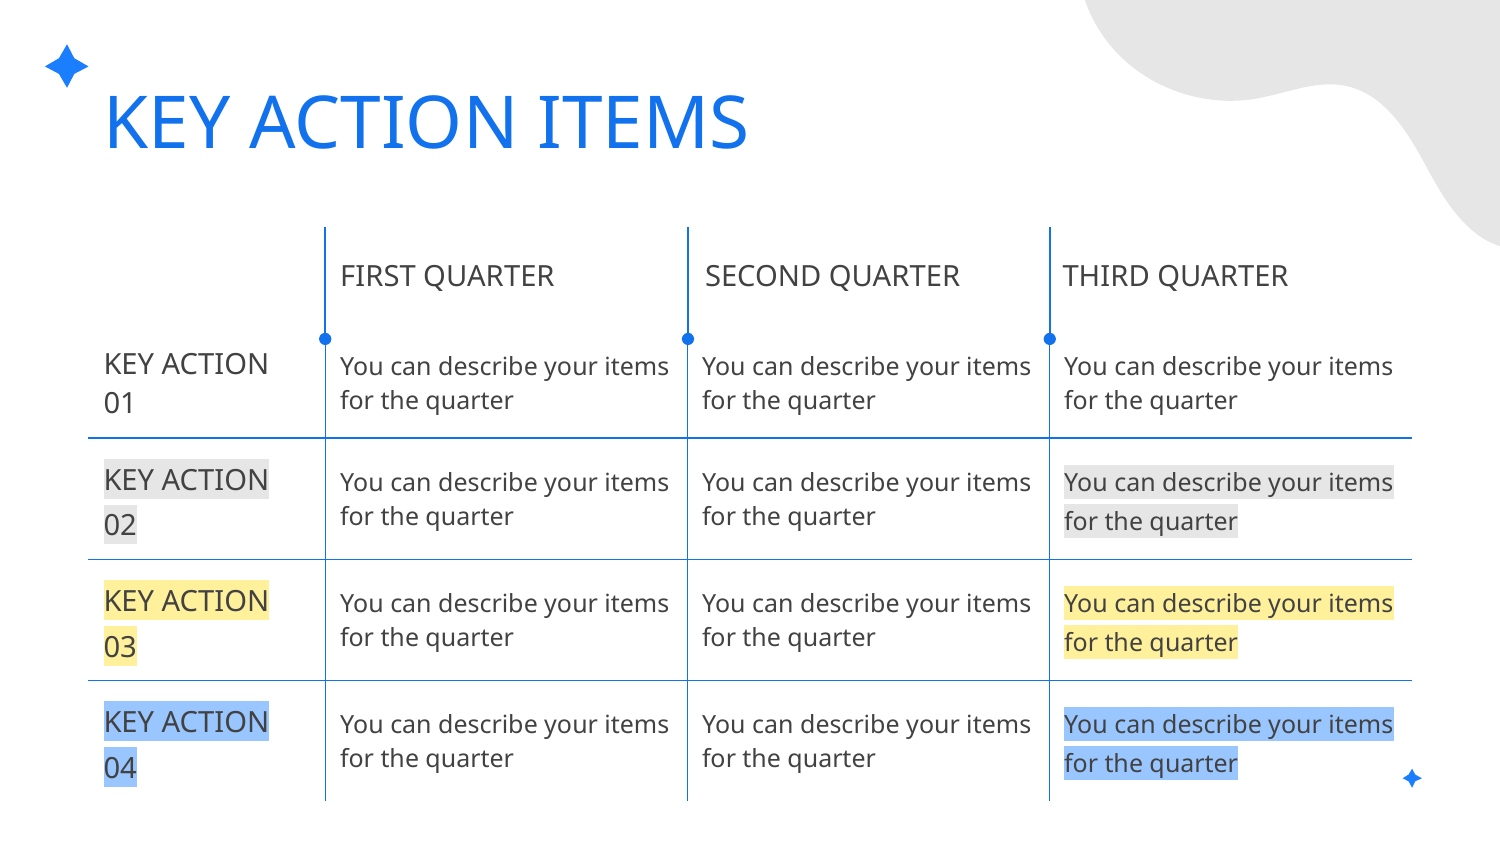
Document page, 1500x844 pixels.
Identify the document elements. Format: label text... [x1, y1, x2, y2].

table_cell You can describe your items for the quarter [326, 439, 687, 559]
table_header You can describe your items for the quarter [1050, 328, 1411, 437]
table_cell KEY ACTION 03 [89, 560, 325, 680]
title KEY ACTION ITEMS [88, 60, 842, 178]
text_box SECOND QUARTER [693, 242, 1045, 308]
table_cell You can describe your items for the quarter [688, 439, 1049, 559]
table_cell KEY ACTION 02 [89, 439, 325, 559]
table_cell You can describe your items for the quarter [1050, 681, 1411, 801]
text_box THIRD QUARTER [1054, 242, 1412, 308]
table_header KEY ACTION 01 [89, 328, 325, 437]
table_cell You can describe your items for the quarter [688, 681, 1049, 801]
text_box FIRST QUARTER [329, 242, 683, 308]
table_header You can describe your items for the quarter [326, 328, 687, 437]
table_cell You can describe your items for the quarter [688, 560, 1049, 680]
table_header You can describe your items for the quarter [688, 328, 1049, 437]
table_cell You can describe your items for the quarter [1050, 439, 1411, 559]
text_box [44, 44, 89, 88]
table_cell You can describe your items for the quarter [326, 560, 687, 680]
text_box [1402, 768, 1422, 788]
table_cell KEY ACTION 04 [89, 681, 325, 801]
table_cell You can describe your items for the quarter [326, 681, 687, 801]
table_cell You can describe your items for the quarter [1050, 560, 1411, 680]
